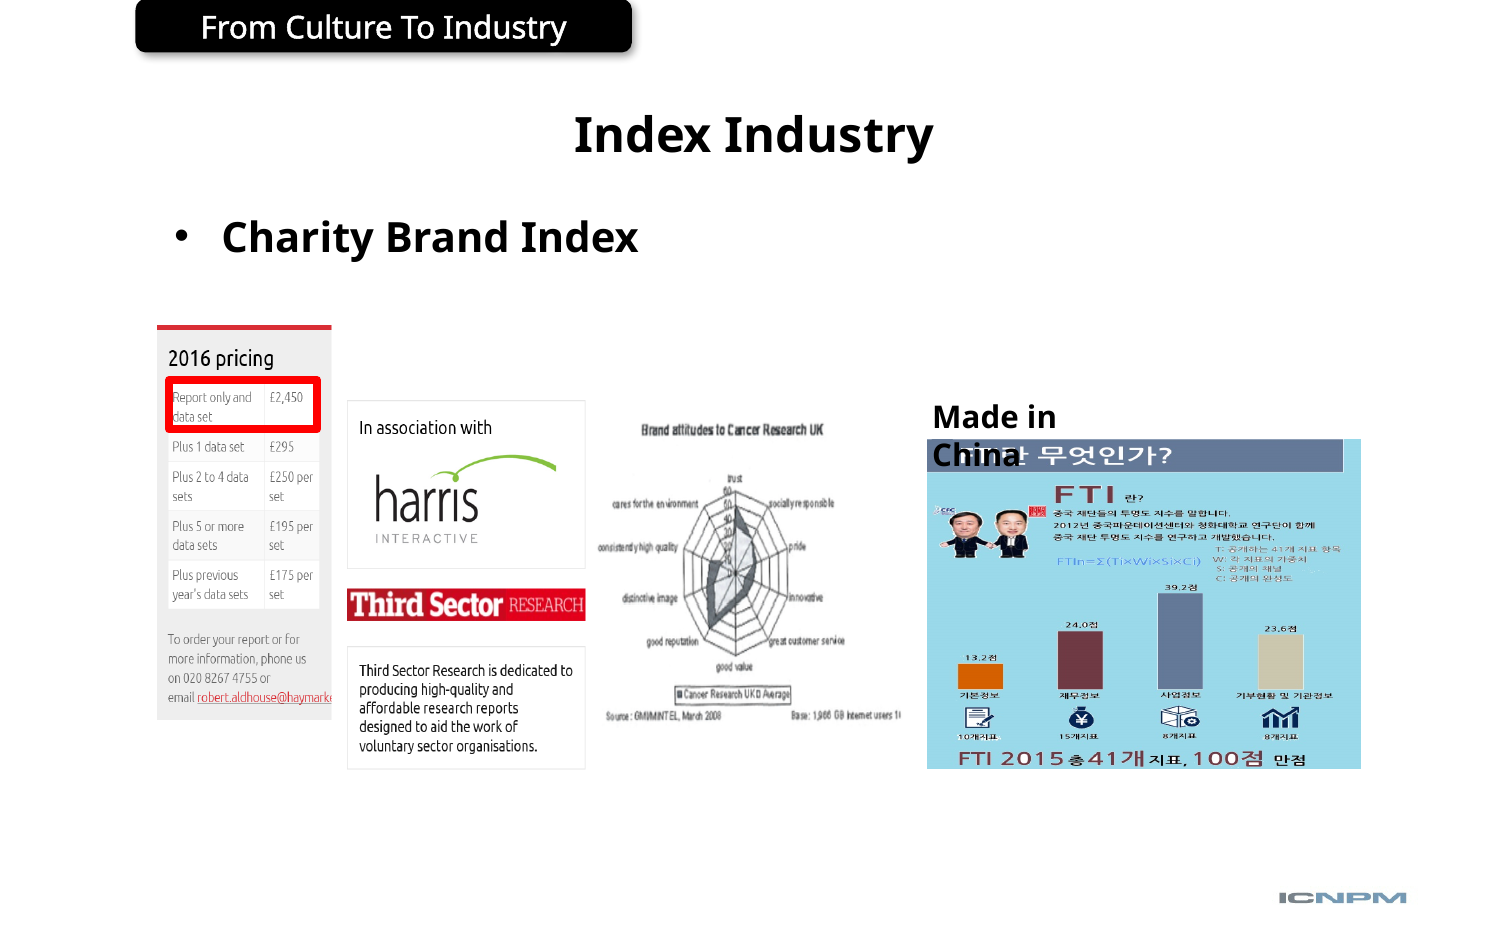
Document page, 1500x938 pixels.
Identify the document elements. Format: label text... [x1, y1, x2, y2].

picture [926, 438, 1361, 769]
text_box Made in China [917, 389, 1164, 480]
text_box From Culture To Industry [135, 0, 632, 53]
list Charity Brand Index [159, 202, 1285, 822]
picture [149, 320, 907, 775]
title Index Industry [191, 55, 1317, 212]
picture [1264, 886, 1423, 909]
